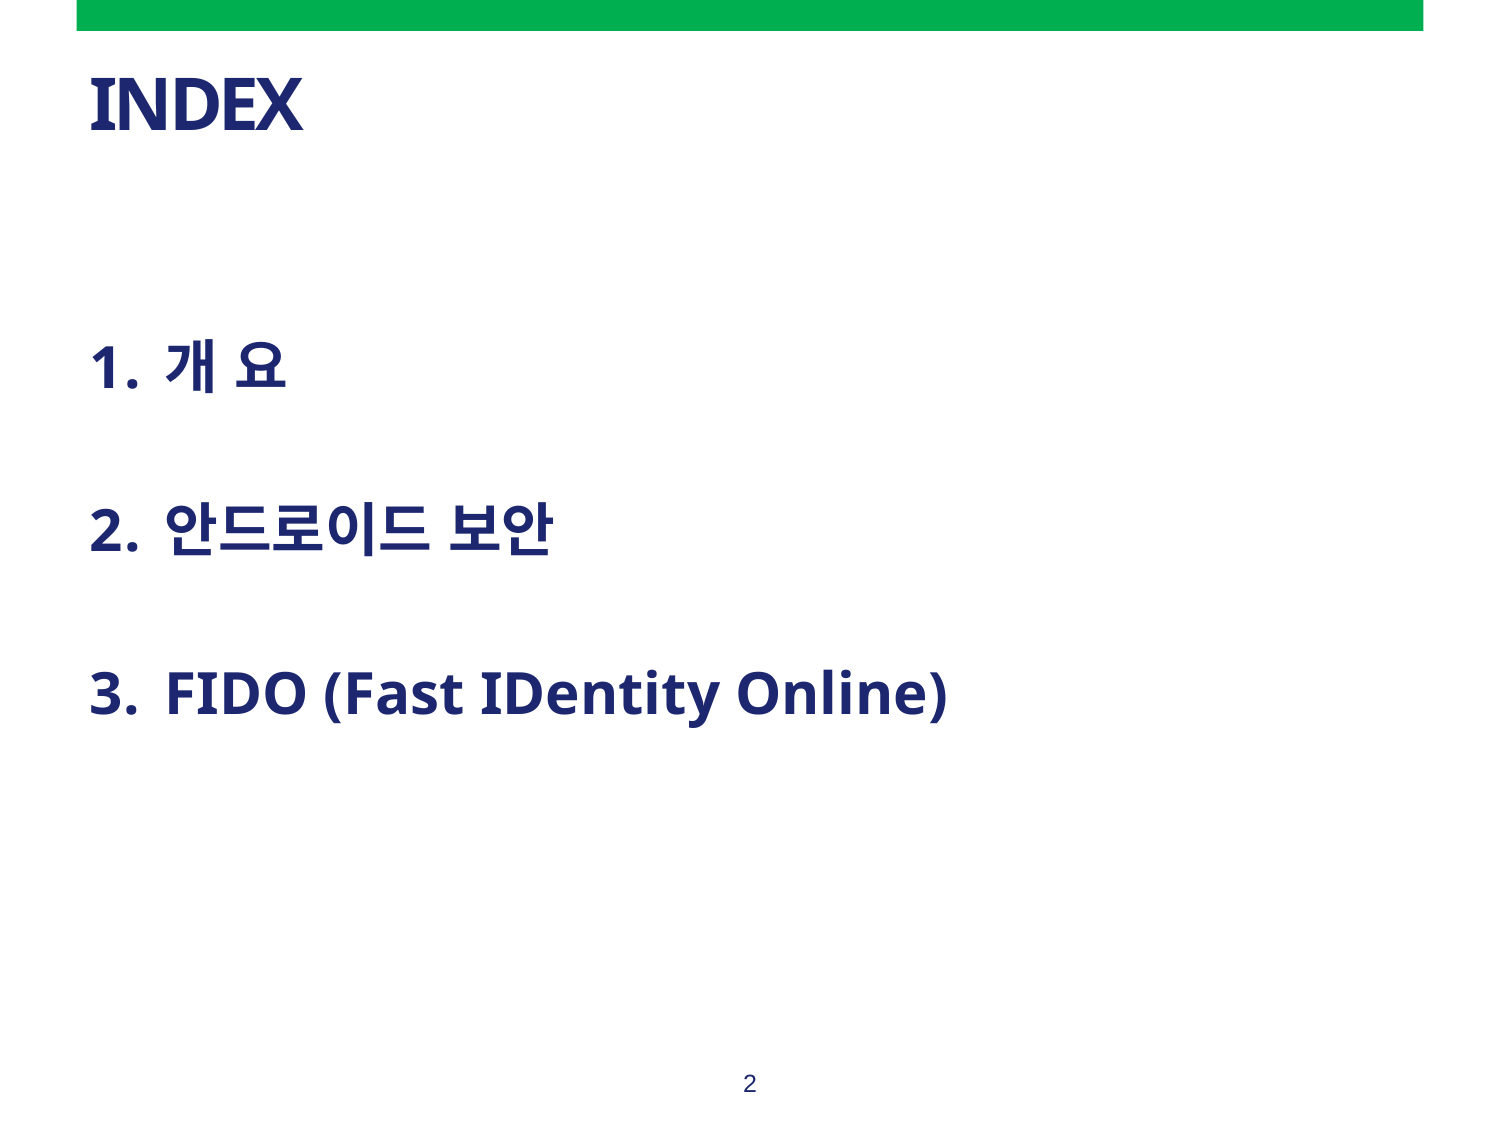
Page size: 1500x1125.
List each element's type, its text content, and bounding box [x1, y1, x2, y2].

title INDEX [75, 50, 1425, 138]
slide_number 2 [581, 1052, 919, 1113]
list 개 요 안드로이드 보안 FIDO (Fast IDentity Online) [75, 160, 1425, 1059]
